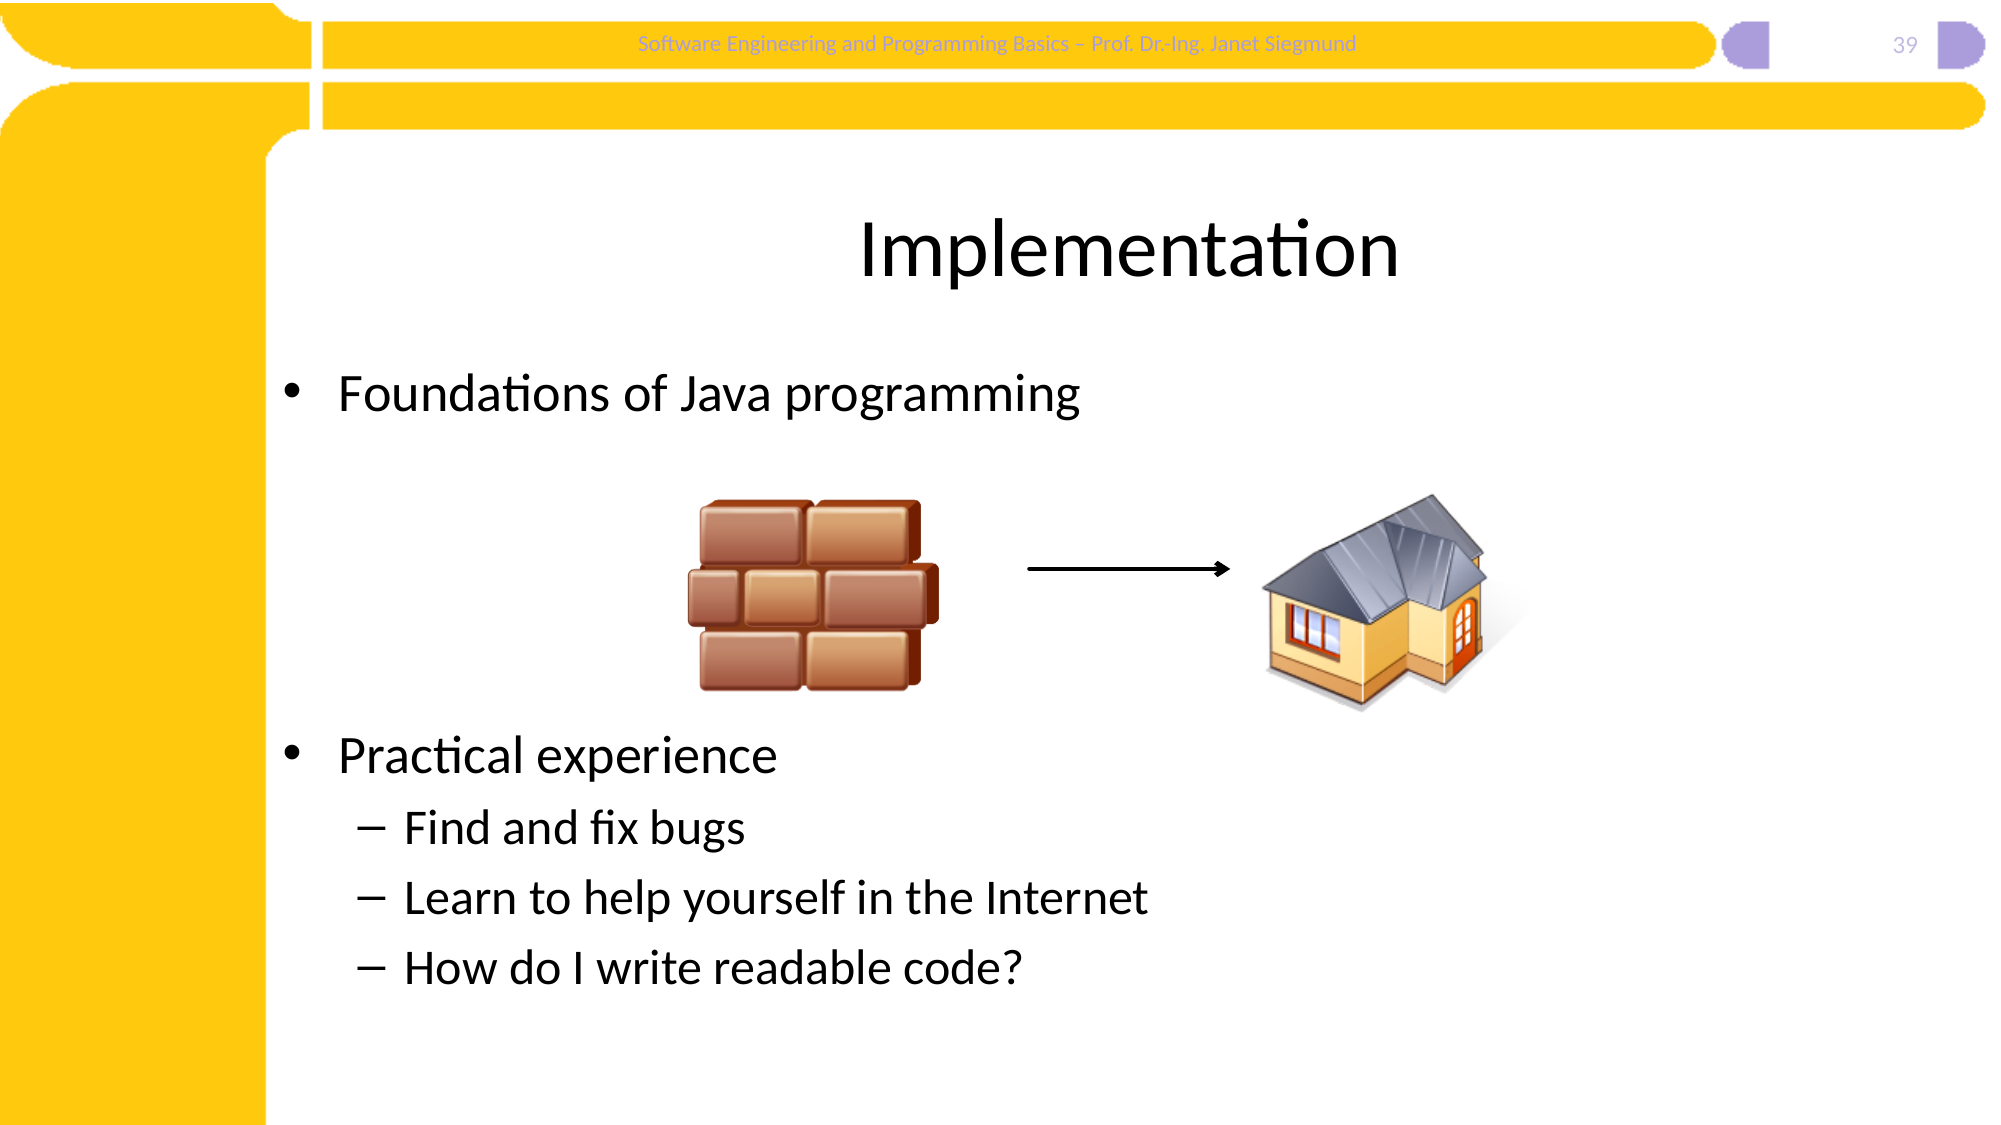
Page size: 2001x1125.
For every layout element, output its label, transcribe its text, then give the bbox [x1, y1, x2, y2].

list Foundations of Java programming Practical experience Find and fix bugs Learn to help yourself in the Internet How do I write readable code? [267, 349, 1993, 1104]
slide_number 39 [1767, 20, 1934, 67]
picture [0, 3, 1999, 1125]
title Implementation [267, 149, 1993, 338]
